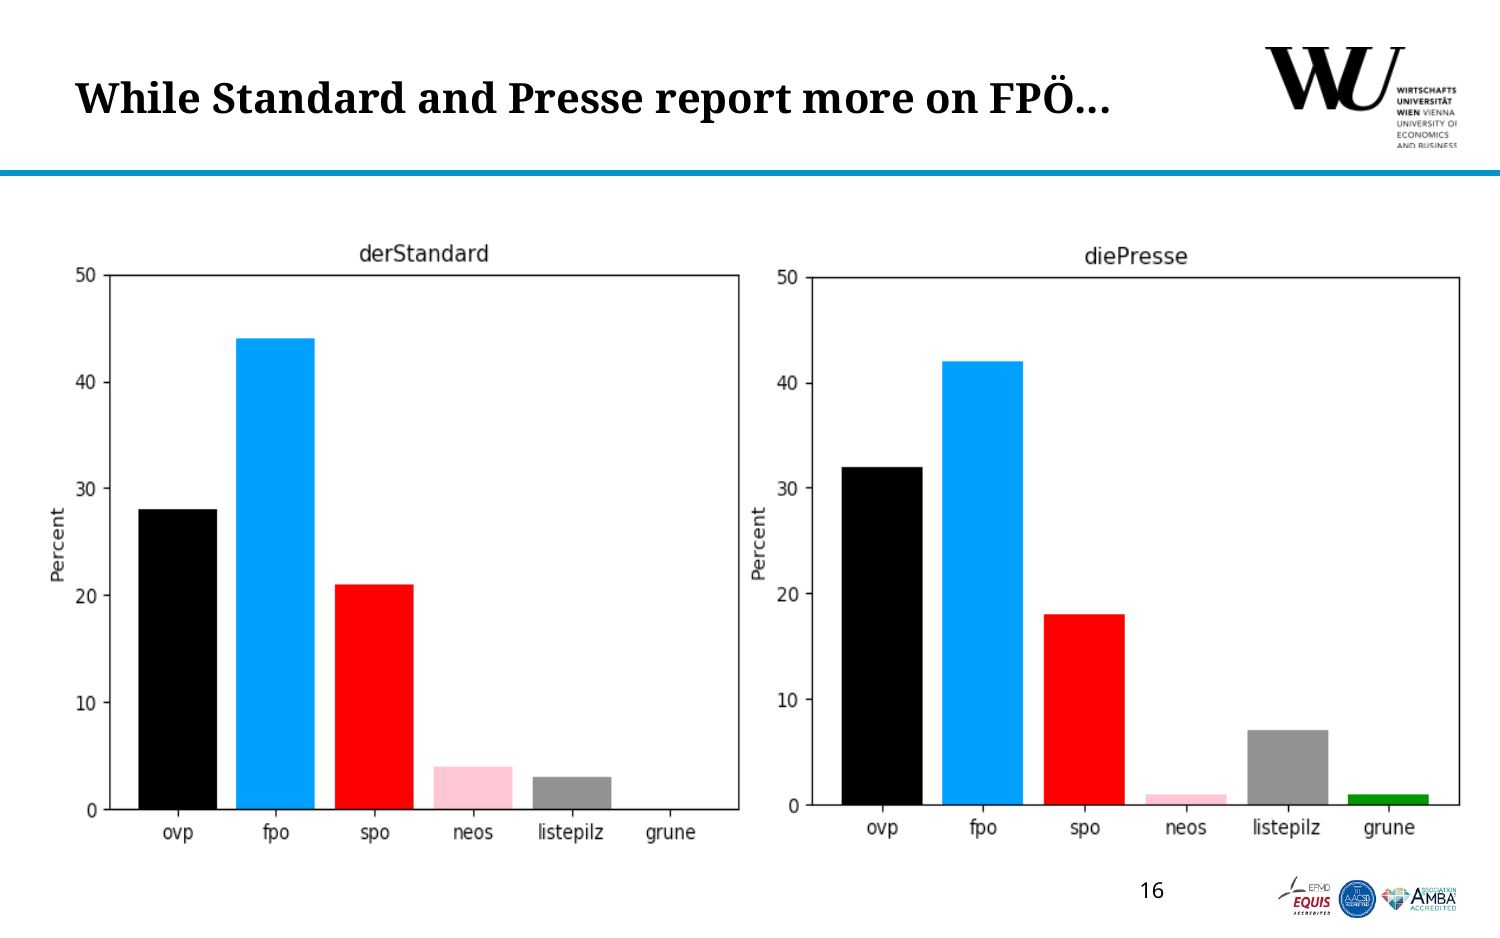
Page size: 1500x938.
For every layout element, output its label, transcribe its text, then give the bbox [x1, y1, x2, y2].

picture [1278, 876, 1456, 918]
title While Standard and Presse report more on FPÖ... [75, 22, 1230, 172]
picture [45, 230, 1472, 856]
slide_number 16 [1124, 868, 1205, 912]
